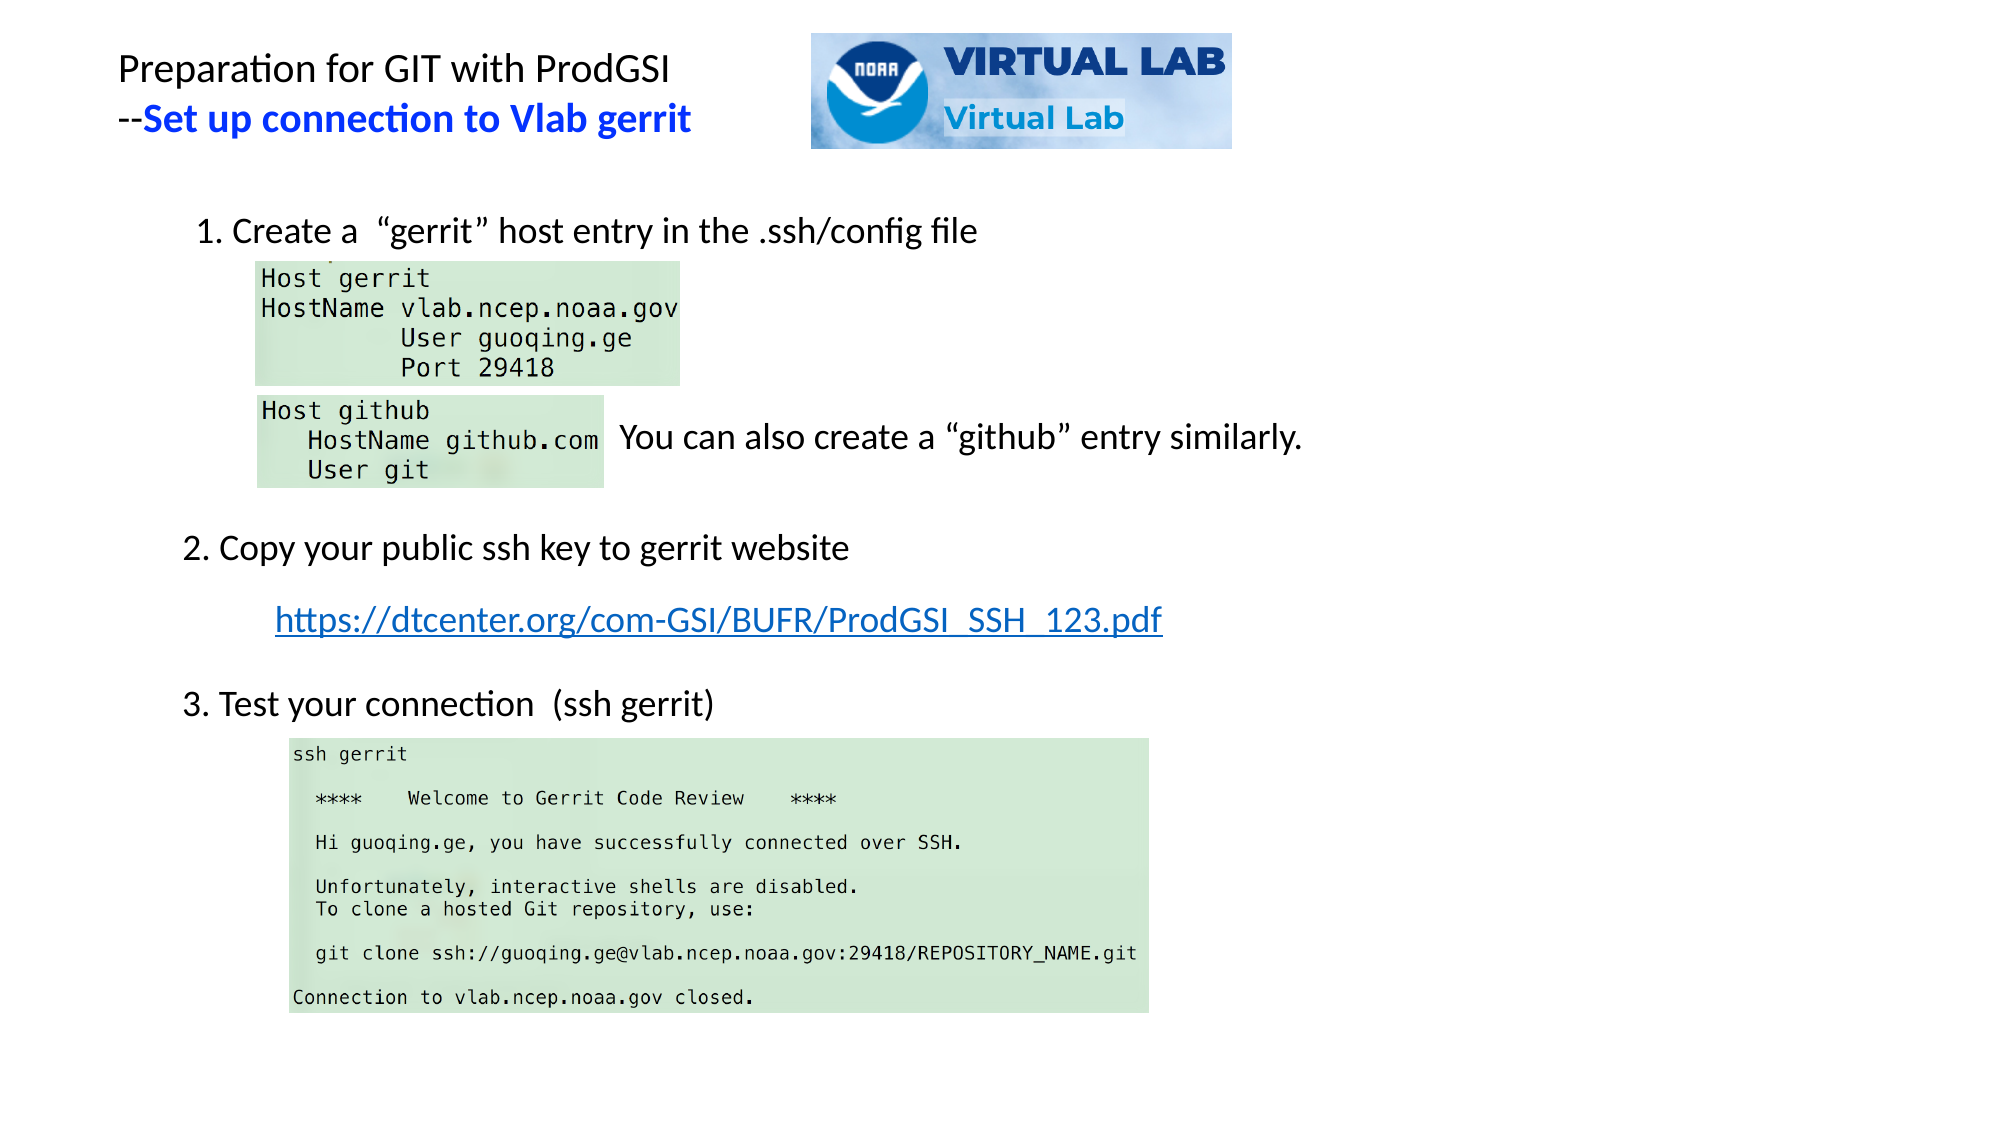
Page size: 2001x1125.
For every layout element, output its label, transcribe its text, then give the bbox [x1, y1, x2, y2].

text_box 2. Copy your public ssh key to gerrit website [167, 515, 866, 575]
picture [289, 738, 1149, 1014]
picture [257, 395, 604, 488]
text_box 1. Create a “gerrit” host entry in the .ssh/config file [180, 198, 994, 259]
text_box Preparation for GIT with ProdGSI [103, 33, 686, 83]
picture [255, 261, 680, 386]
text_box --Set up connection to Vlab gerrit [102, 83, 708, 148]
text_box You can also create a “github” entry similarly. [604, 404, 1328, 465]
text_box 3. Test your connection (ssh gerrit) [167, 671, 731, 732]
text_box https://dtcenter.org/com-GSI/BUFR/ProdGSI_SSH_123.pdf [260, 587, 1178, 648]
picture [810, 33, 1232, 149]
